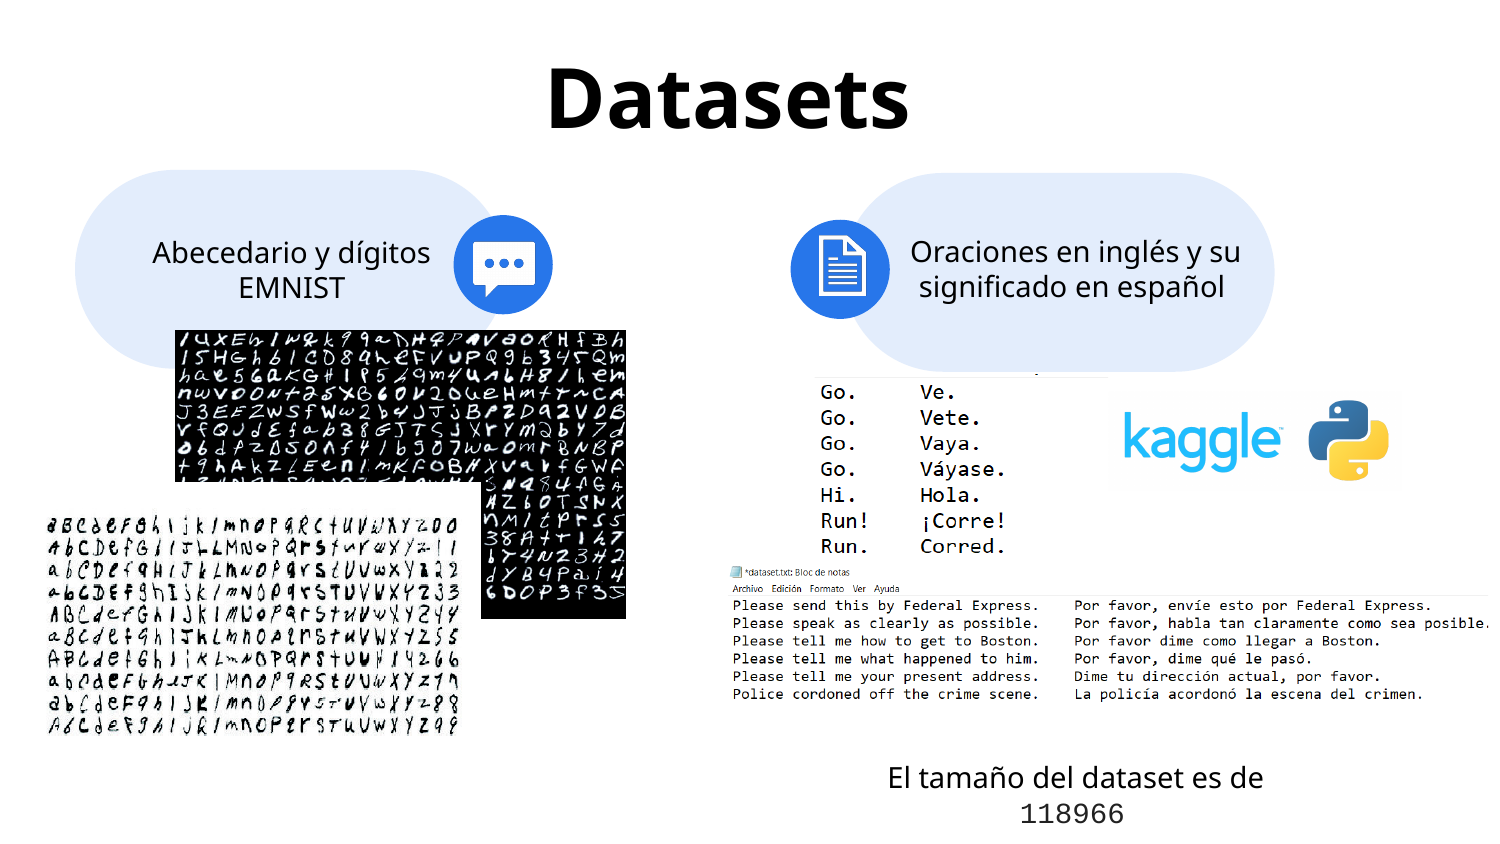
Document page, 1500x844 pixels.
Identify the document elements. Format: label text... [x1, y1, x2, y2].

picture [24, 330, 626, 770]
picture [460, 225, 548, 314]
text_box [74, 169, 553, 369]
text_box El tamaño del dataset es de 118966 [817, 744, 1335, 844]
title Datasets [53, 64, 1403, 126]
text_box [790, 172, 1275, 372]
picture [805, 228, 879, 302]
picture [727, 374, 1489, 707]
